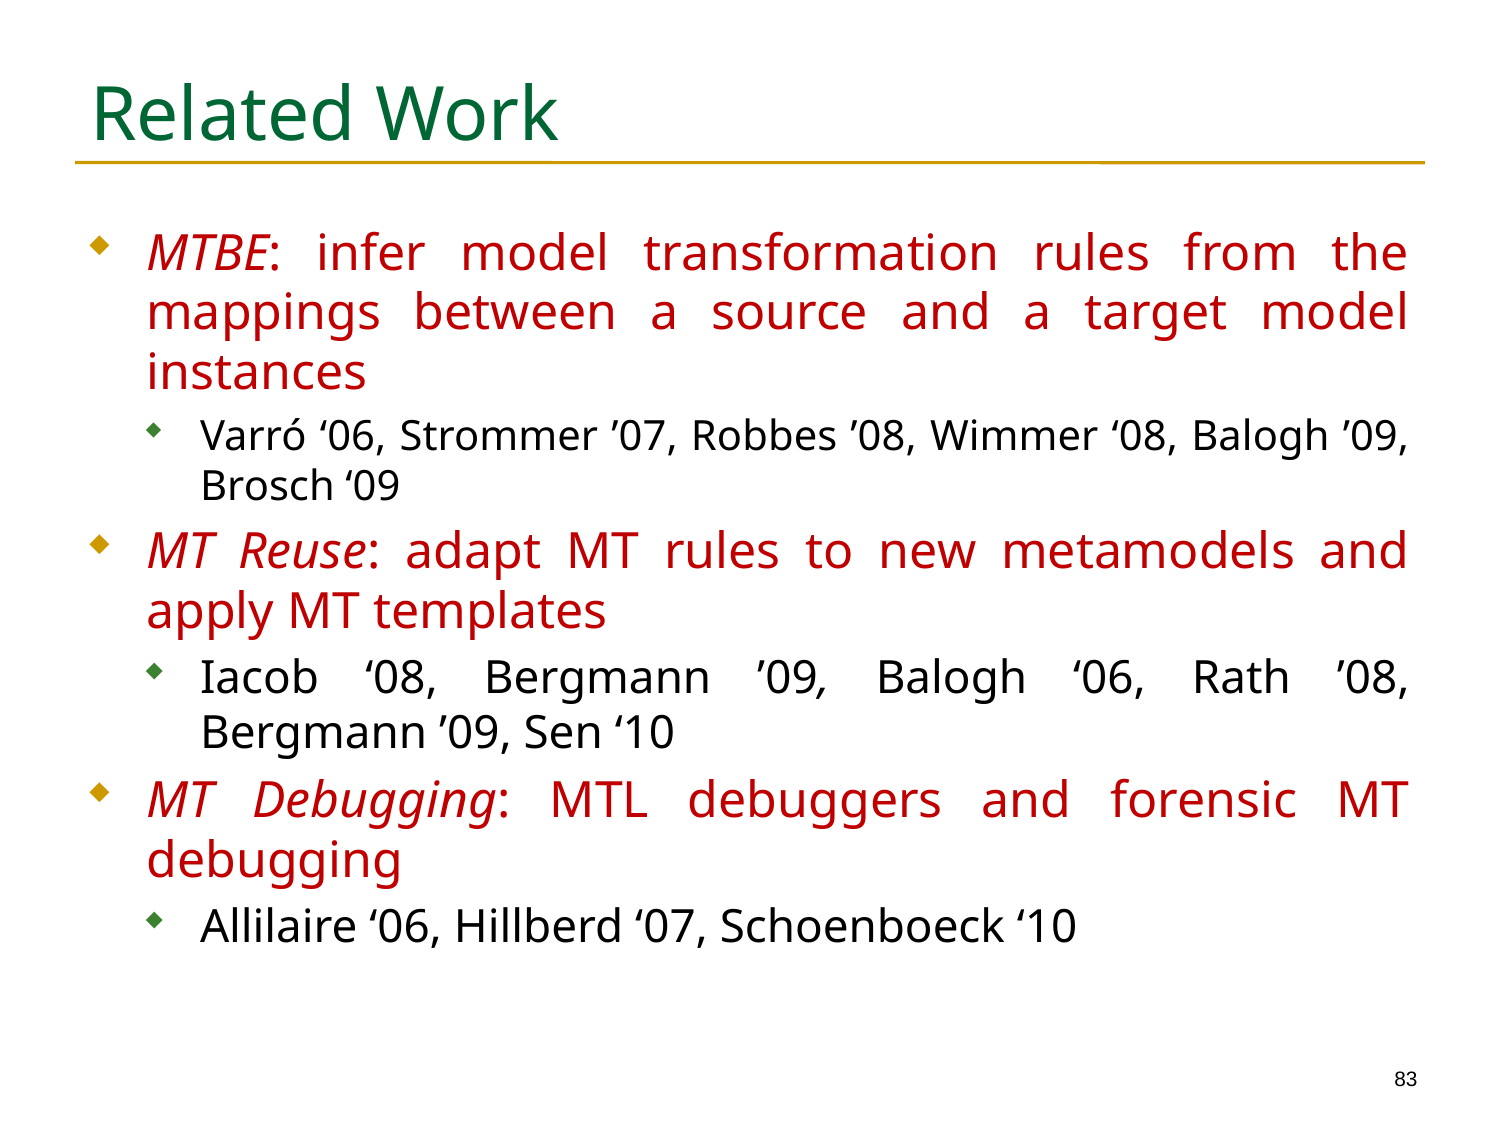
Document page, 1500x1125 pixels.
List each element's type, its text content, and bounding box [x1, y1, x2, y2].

slide_number 83 [1379, 1048, 1442, 1099]
title Related Work [74, 32, 1426, 163]
list MTBE: infer model transformation rules from the mappings between a source and a target model instances Varró ‘06, Strommer ’07, Robbes ’08, Wimmer ‘08, Balogh ’09, Brosch ‘09 MT Reuse: adapt MT rules to new metamodels and apply MT templates Iacob ‘08, Bergmann ’09, Balogh ‘06, Rath ’08, Bergmann ’09, Sen ‘10 MT Debugging: MTL debuggers and forensic MT debugging Allilaire ‘06, Hillberd ‘07, Schoenboeck ‘10 [74, 212, 1426, 1006]
